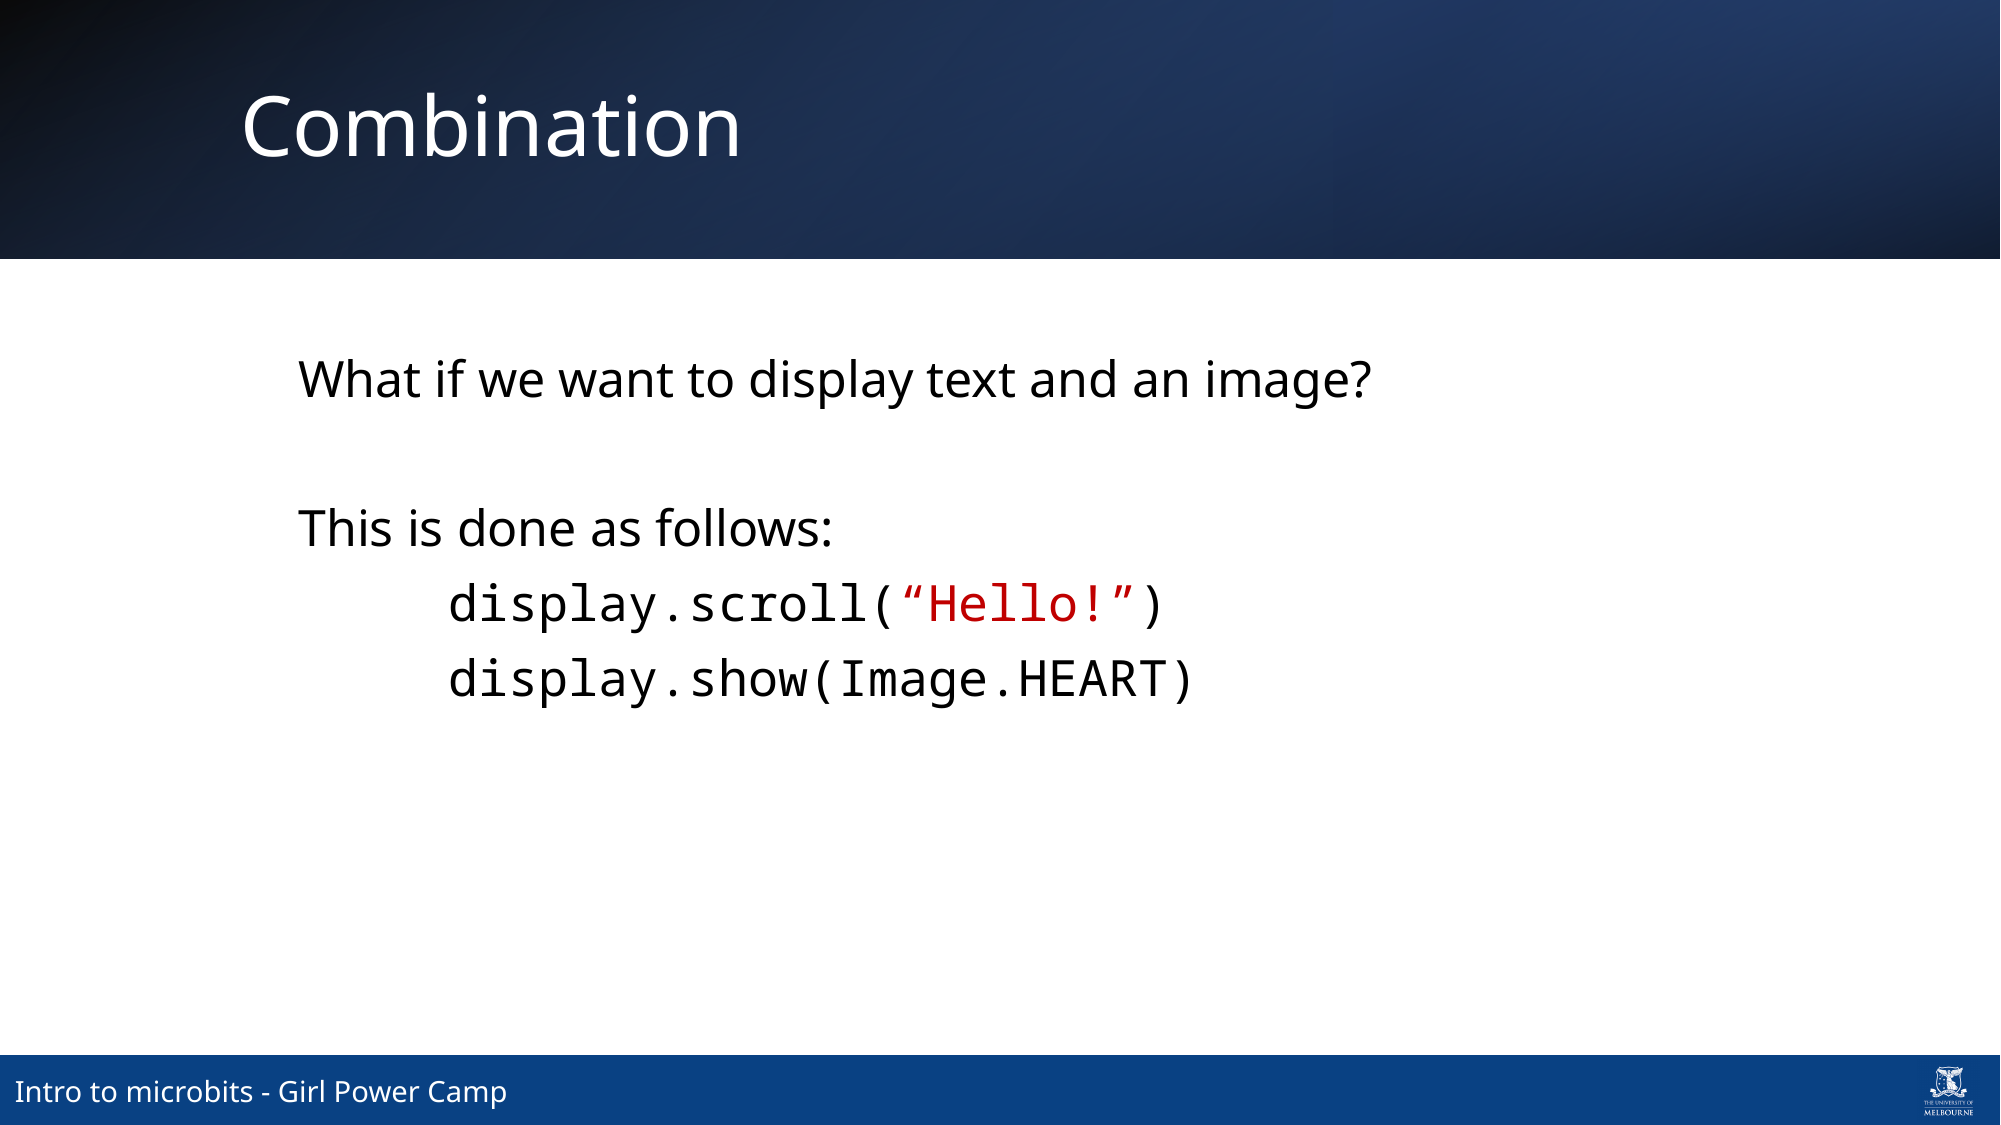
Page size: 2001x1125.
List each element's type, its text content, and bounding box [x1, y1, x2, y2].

title Combination [225, 57, 1873, 202]
text_box Intro to microbits - Girl Power Camp [0, 1055, 2000, 1125]
text_box [0, 0, 2000, 260]
text_box [0, 260, 2000, 1055]
picture [1917, 1059, 1980, 1122]
list What if we want to display text and an image? This is done as follows: display.scroll(“Hello!”) display.show(Image.HEART) [283, 346, 1721, 942]
